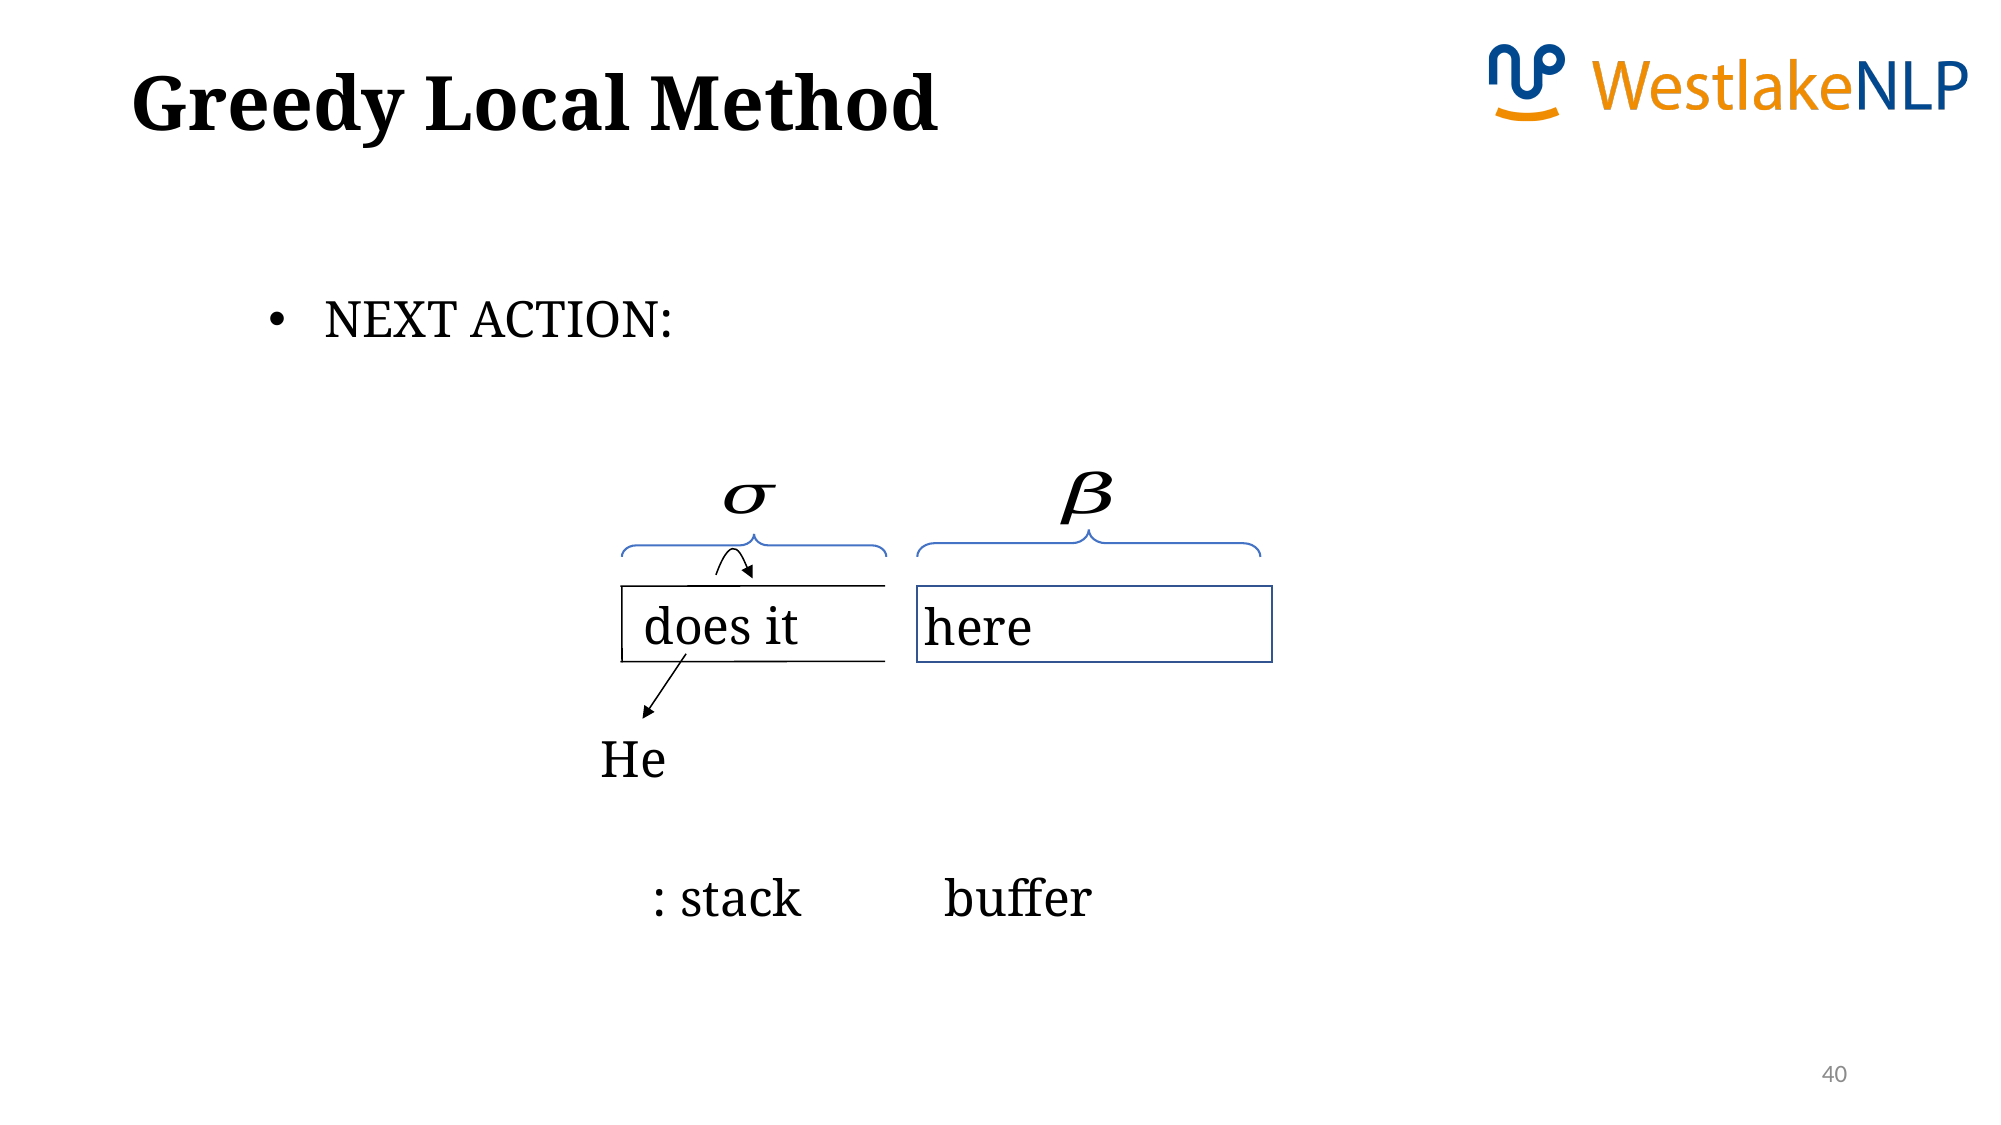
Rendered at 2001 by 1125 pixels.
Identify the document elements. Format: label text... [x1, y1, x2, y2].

text_box Greedy Local Method [116, 48, 1219, 153]
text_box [585, 526, 1017, 800]
picture [1459, 0, 2000, 170]
slide_number 40 [1412, 1042, 1863, 1103]
text_box here [1017, 587, 1298, 668]
text_box [1017, 585, 1273, 663]
text_box [1017, 529, 1261, 557]
